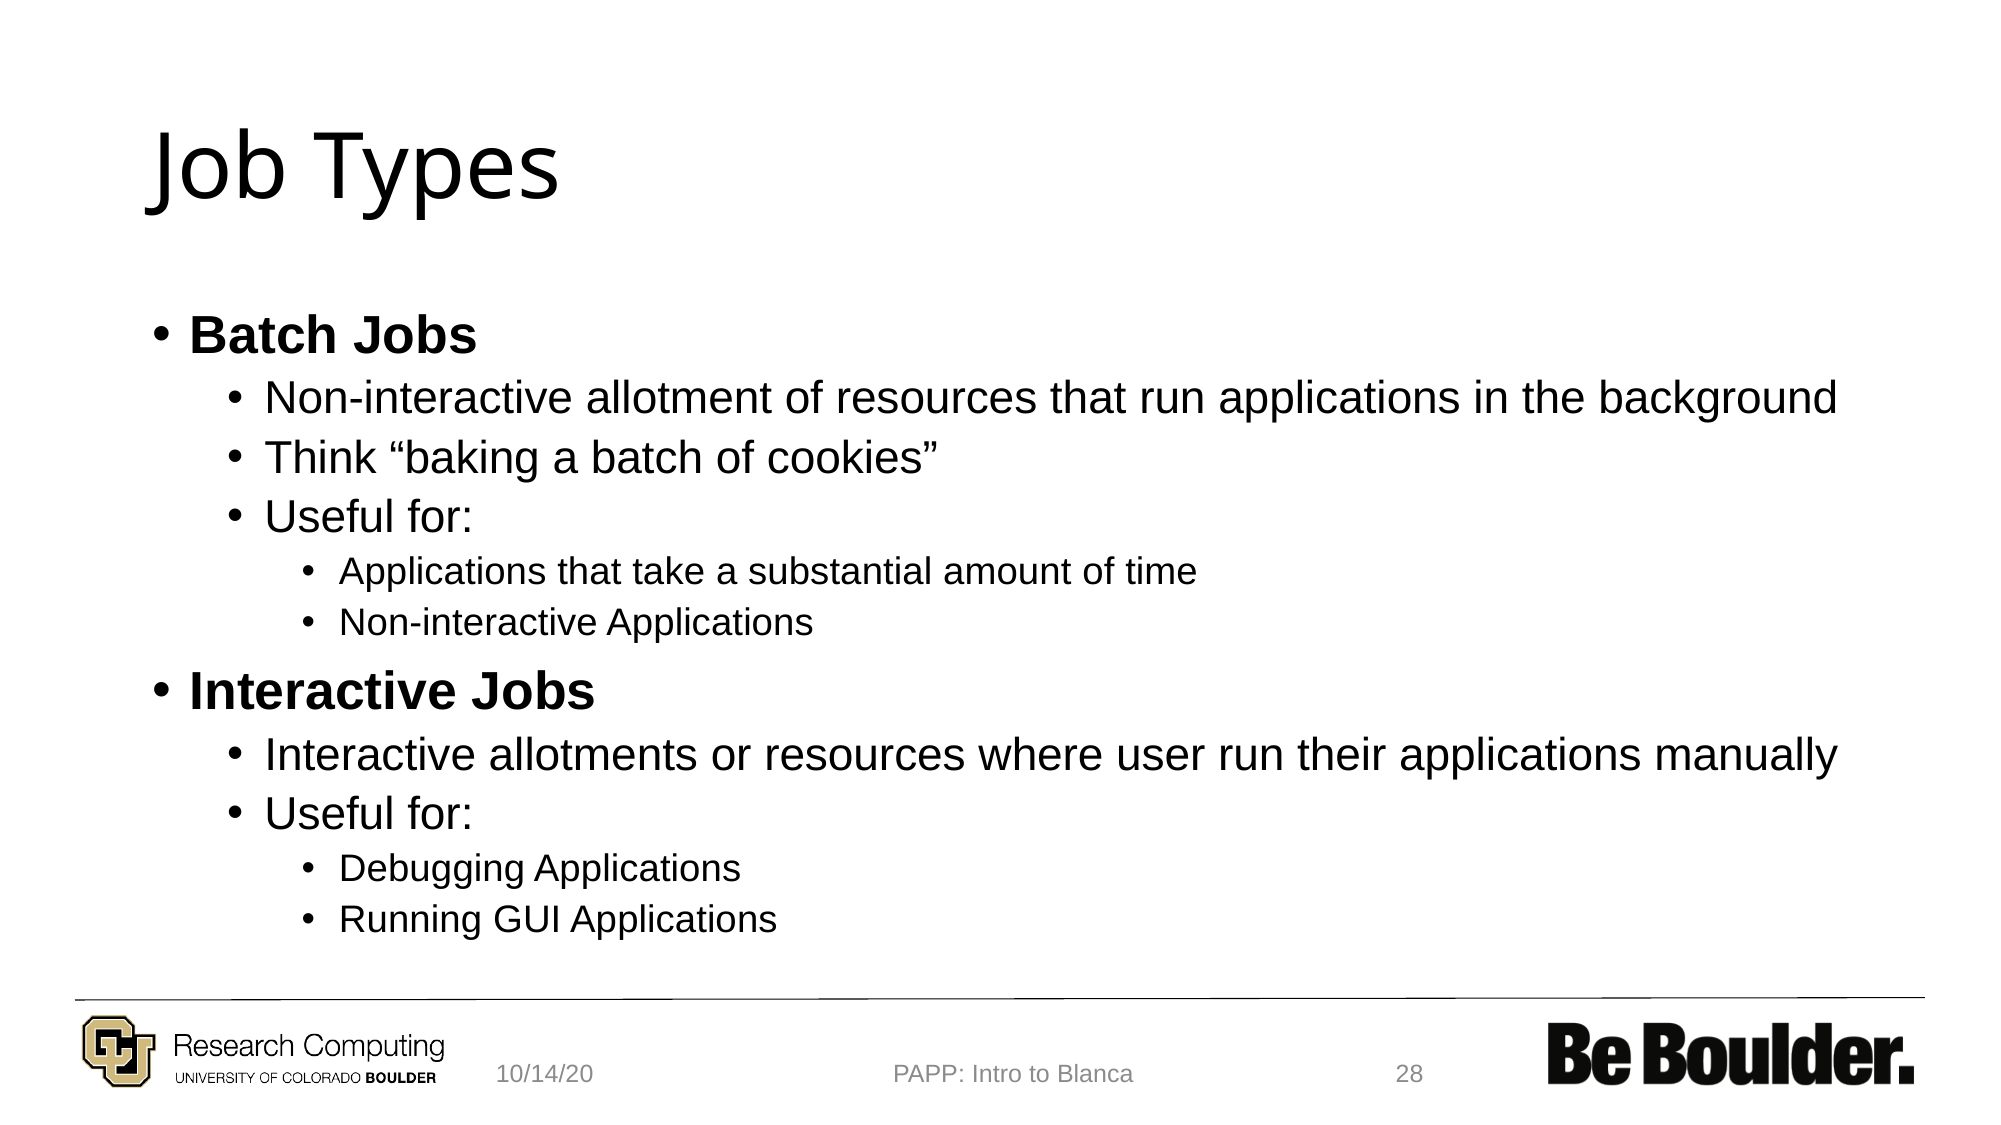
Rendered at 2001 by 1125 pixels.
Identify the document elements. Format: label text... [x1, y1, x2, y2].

slide_number 28 [1380, 1042, 1525, 1103]
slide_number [480, 1042, 615, 1103]
list Batch Jobs Non-interactive allotment of resources that run applications in the background Think “baking a batch of cookies” Useful for: Applications that take a substantial amount of time Non-interactive Applications Interactive Jobs Interactive allotments or resources where user run their applications manually Useful for: Debugging Applications Running GUI Applications [137, 299, 1863, 983]
picture [81, 1015, 444, 1088]
picture [1524, 1015, 1938, 1088]
footer PAPP: Intro to Blanca [676, 1042, 1352, 1103]
title Job Types [137, 59, 1863, 278]
